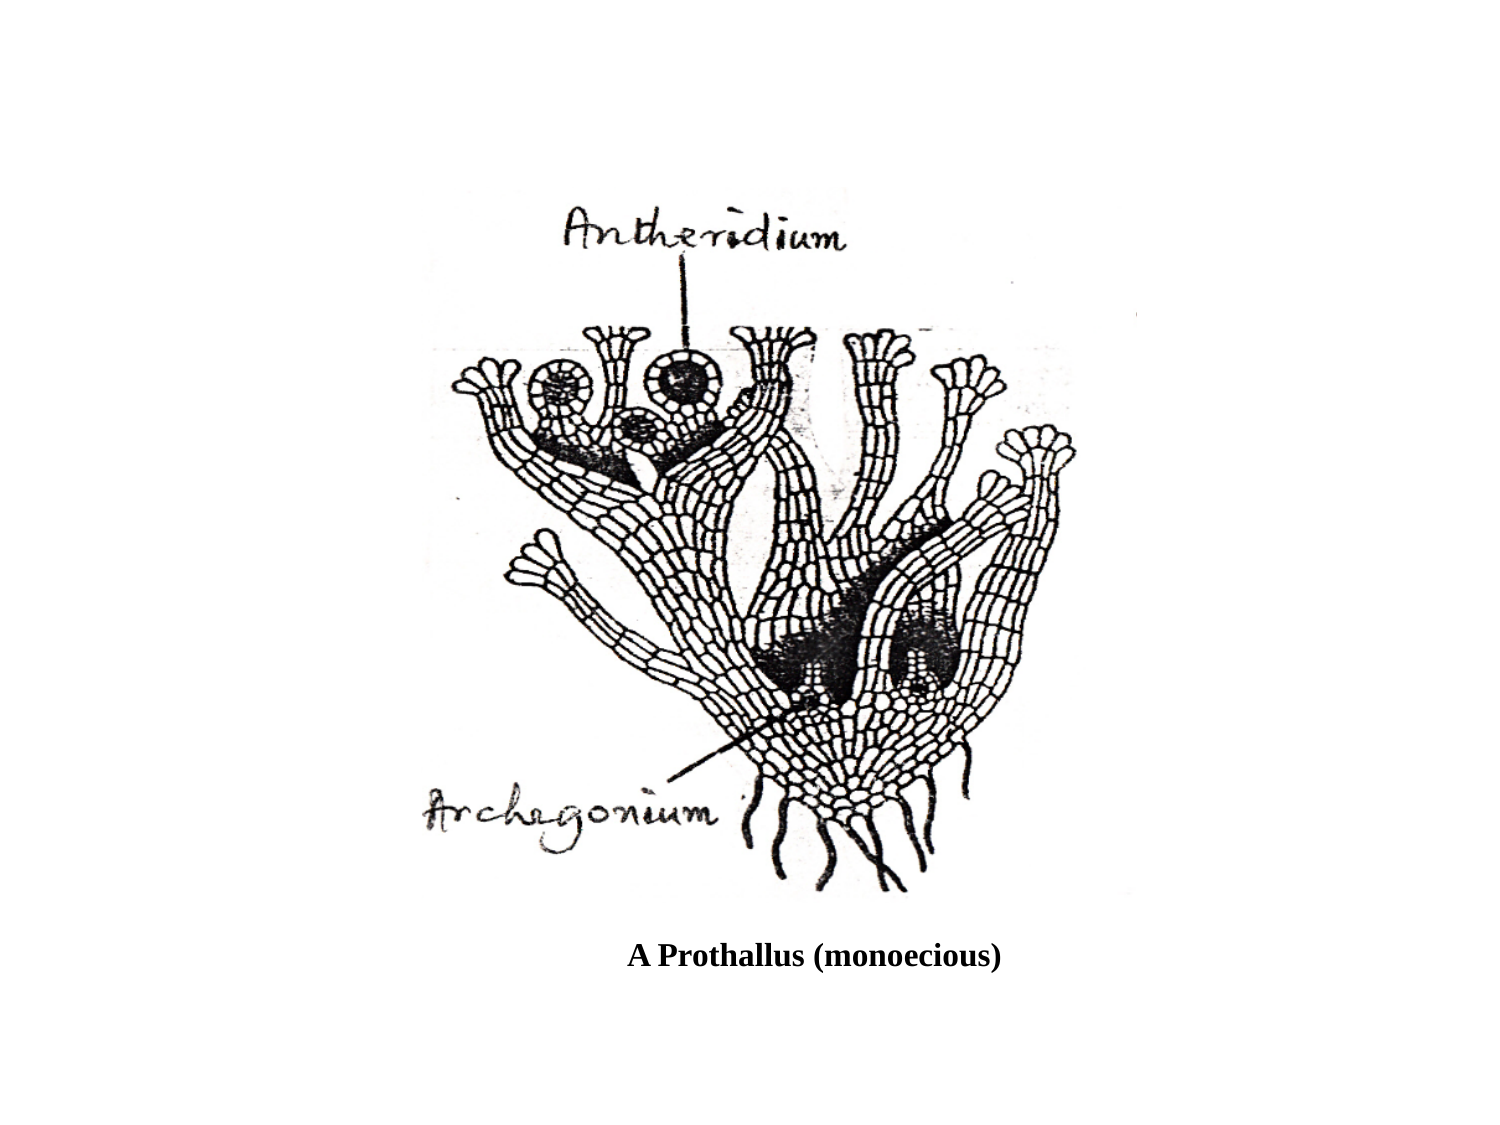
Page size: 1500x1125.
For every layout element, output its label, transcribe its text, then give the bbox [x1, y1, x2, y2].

text_box A Prothallus (monoecious) [539, 925, 1090, 981]
picture [421, 187, 1137, 903]
